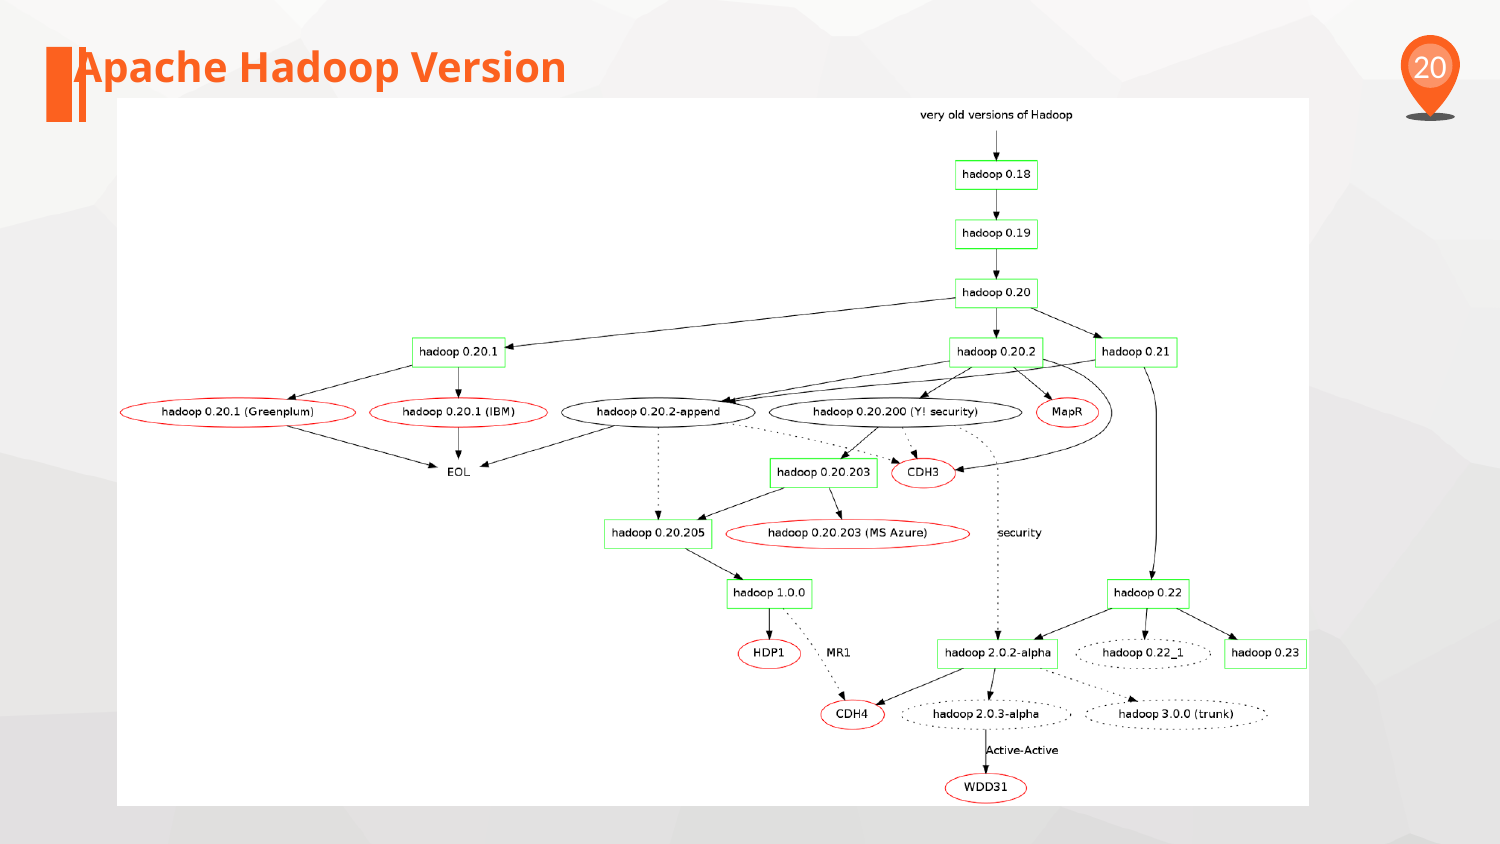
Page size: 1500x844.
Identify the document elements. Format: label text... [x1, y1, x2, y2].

text_box [44, 45, 74, 124]
picture [0, 0, 1500, 844]
slide_number 20 [1254, 42, 1500, 88]
text_box Apache Hadoop Version [58, 33, 583, 98]
